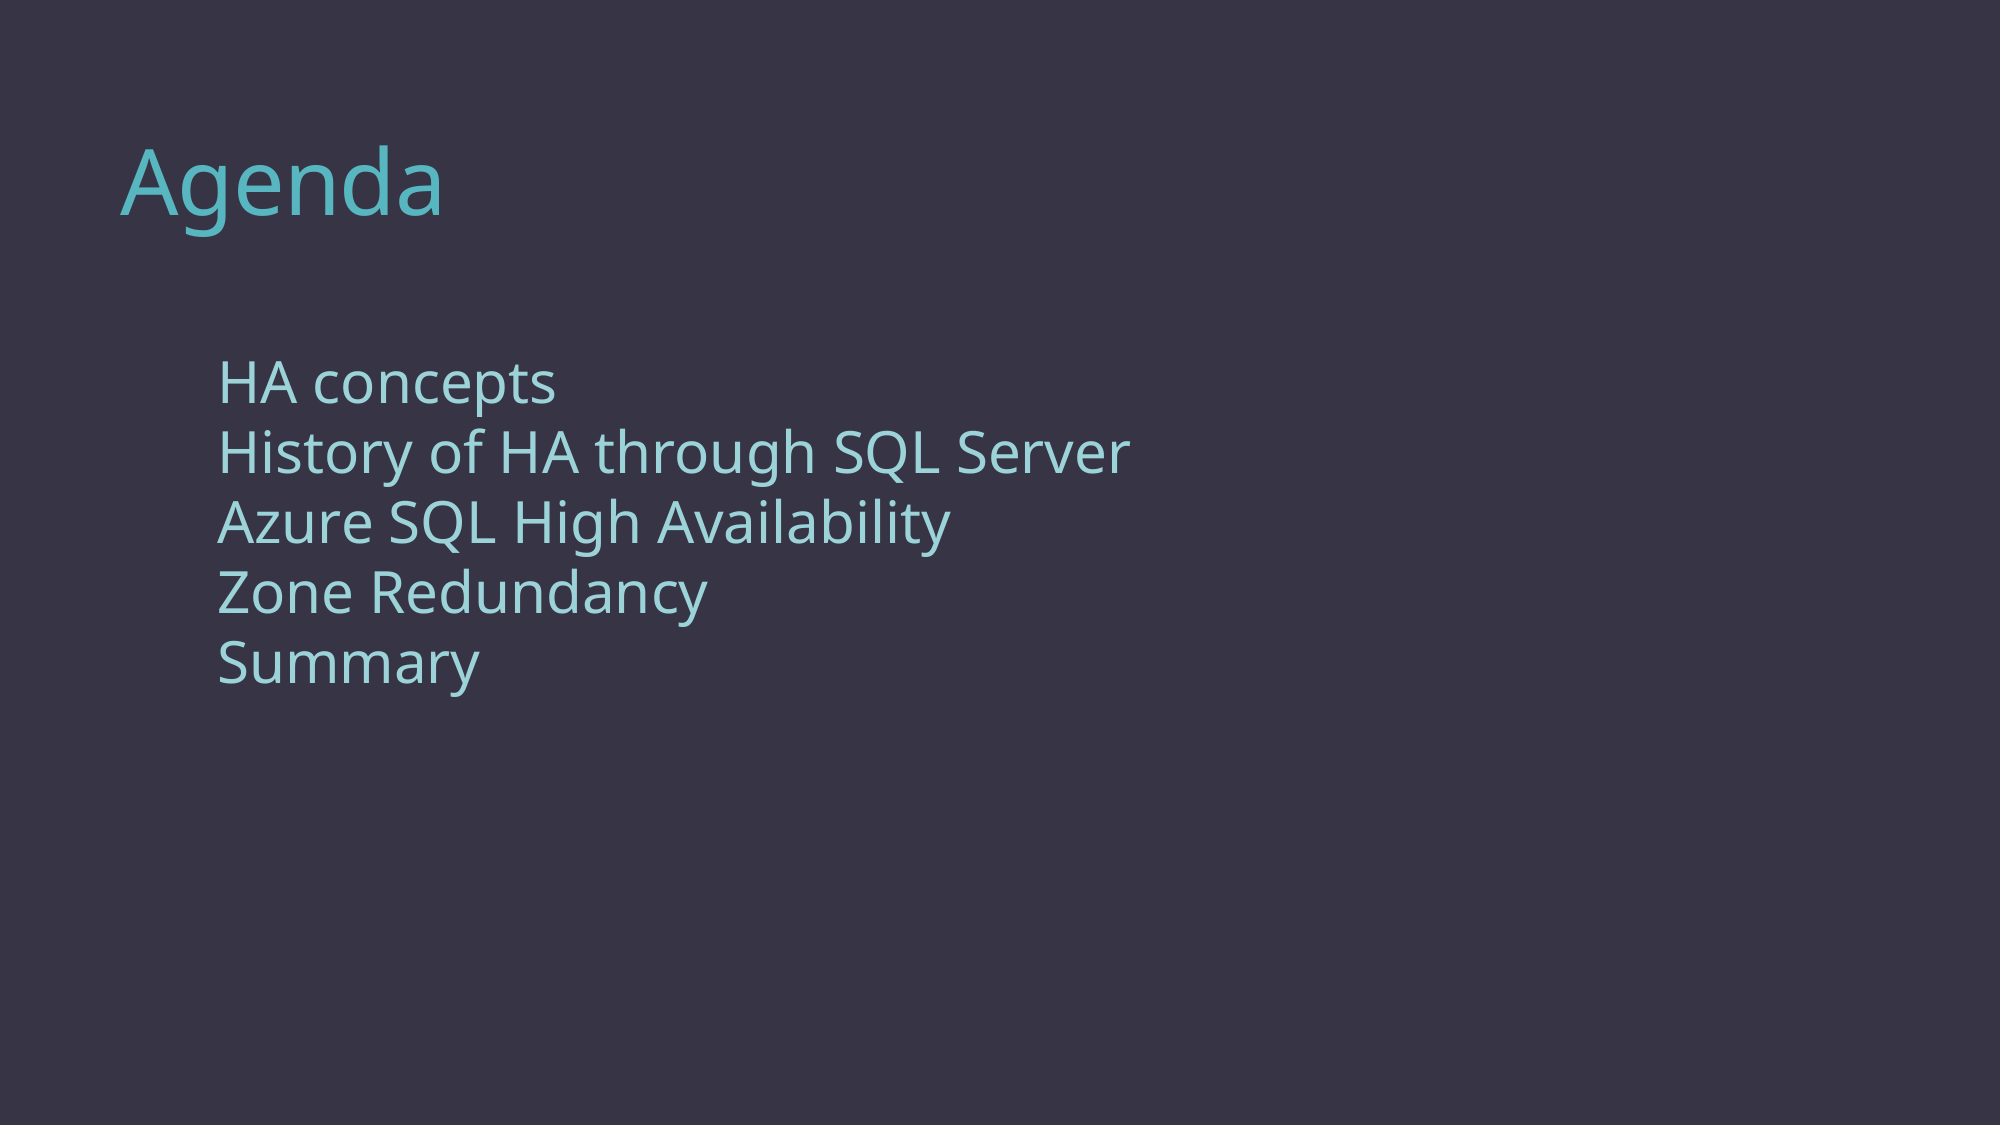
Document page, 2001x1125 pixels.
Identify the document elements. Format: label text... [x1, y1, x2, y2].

text_box HA concepts History of HA through SQL Server Azure SQL High Availability Zone Redundancy Summary [217, 345, 1289, 696]
title Agenda [120, 145, 1621, 346]
